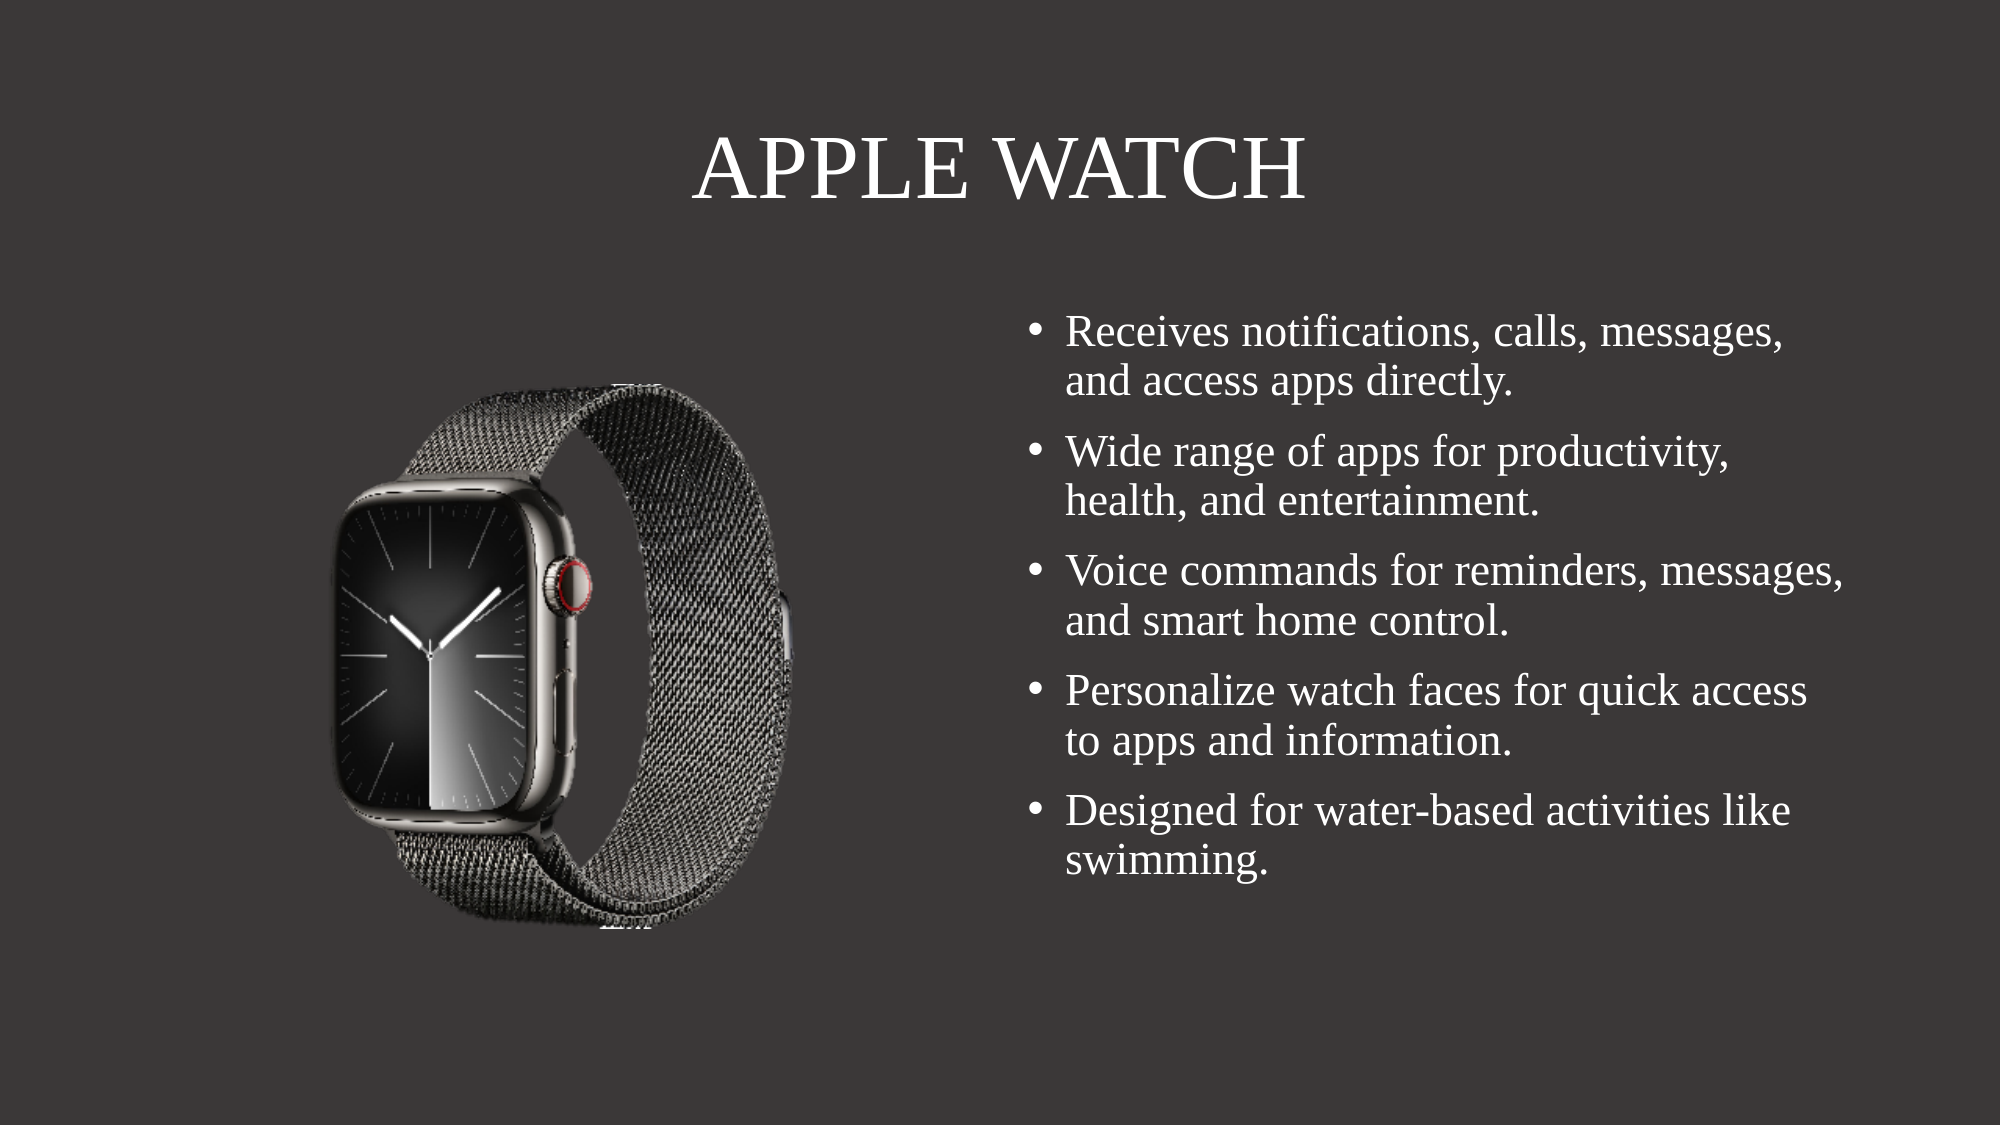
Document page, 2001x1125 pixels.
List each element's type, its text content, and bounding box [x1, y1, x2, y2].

list Receives notifications, calls, messages, and access apps directly. Wide range of apps for productivity, health, and entertainment. Voice commands for reminders, messages, and smart home control. Personalize watch faces for quick access to apps and information. Designed for water-based activities like swimming. [1012, 299, 1863, 1014]
title APPLE WATCH [137, 59, 1863, 278]
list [137, 384, 988, 929]
